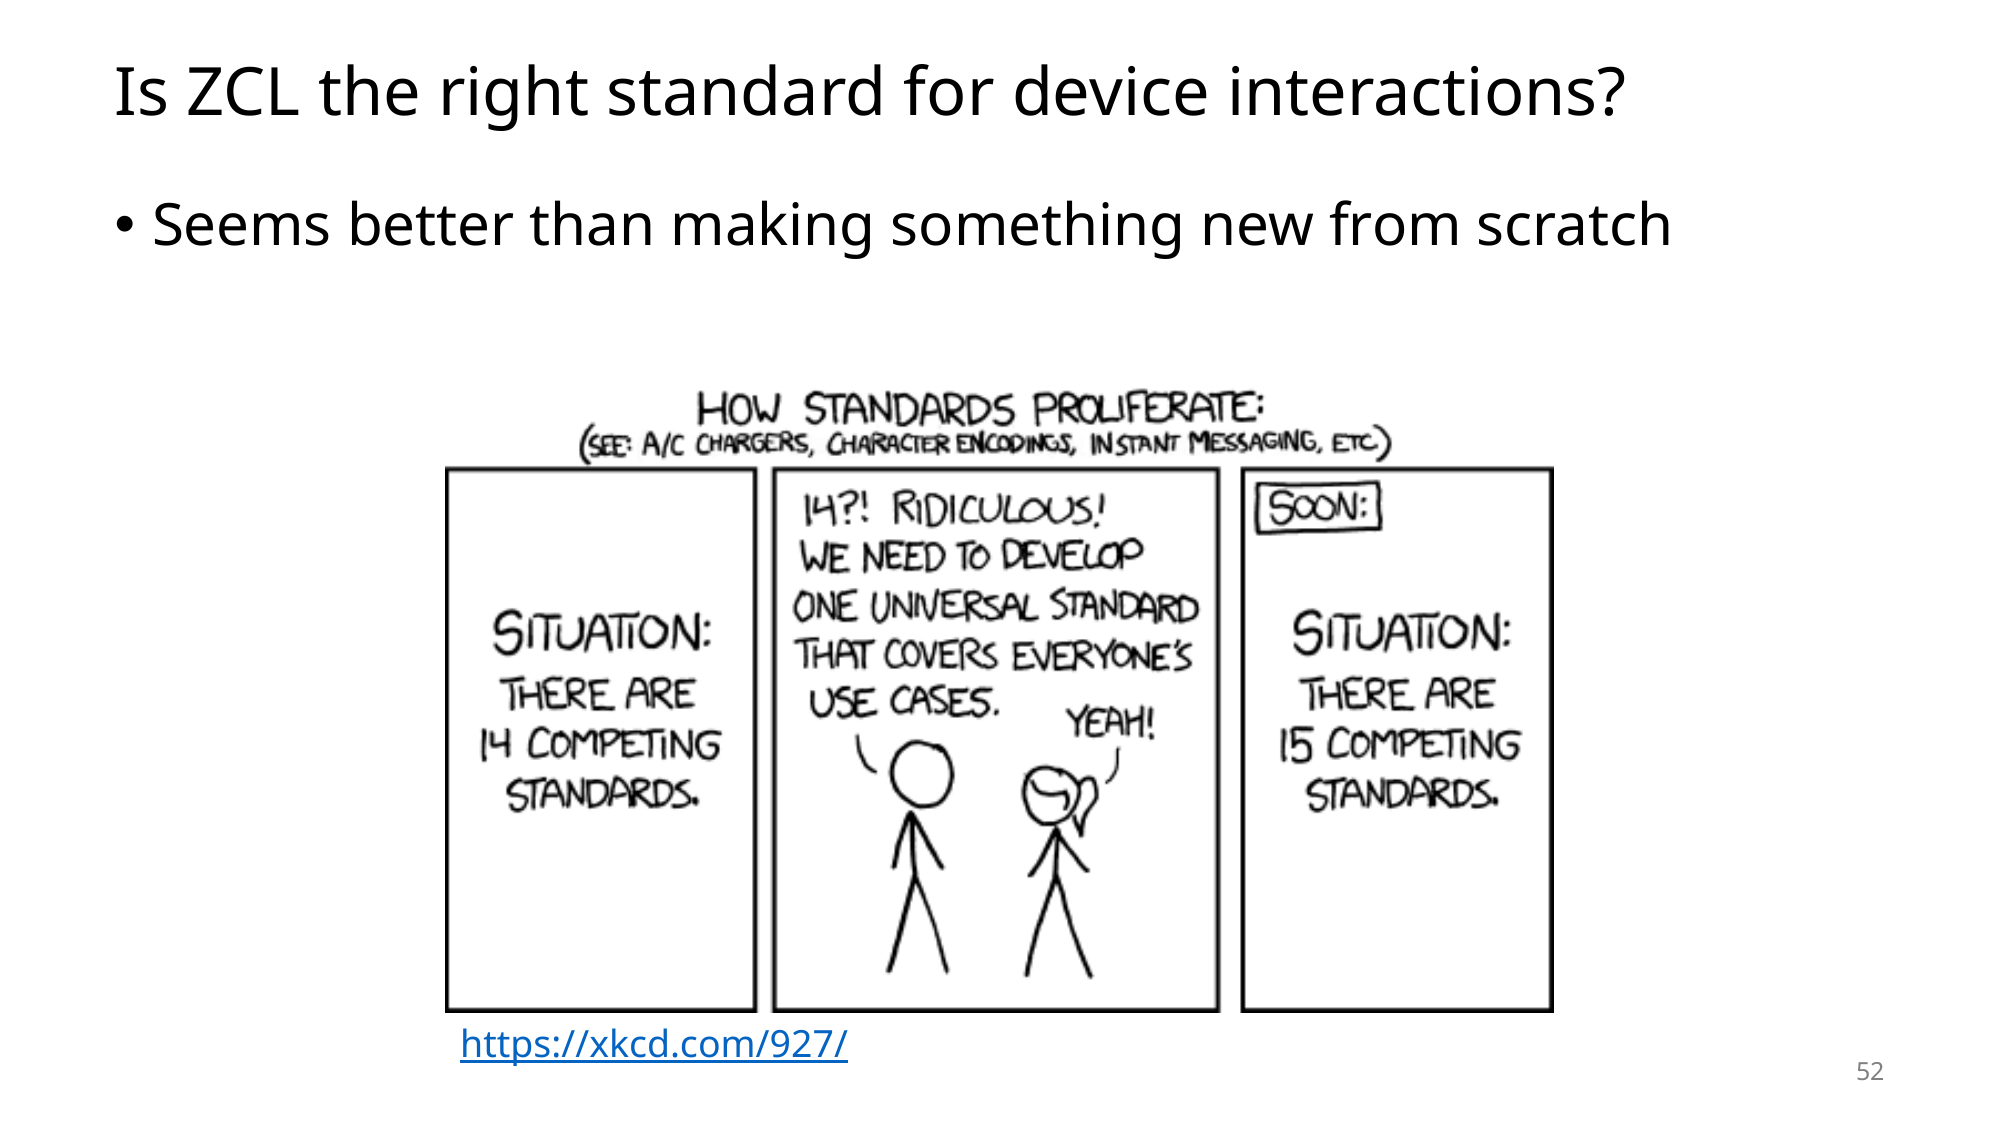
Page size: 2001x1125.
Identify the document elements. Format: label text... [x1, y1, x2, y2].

picture [445, 385, 1554, 1013]
slide_number 52 [1749, 1042, 1900, 1103]
list Seems better than making something new from scratch [99, 187, 1900, 1013]
title Is ZCL the right standard for device interactions? [99, 37, 1900, 150]
text_box https://xkcd.com/927/ [445, 1013, 919, 1079]
